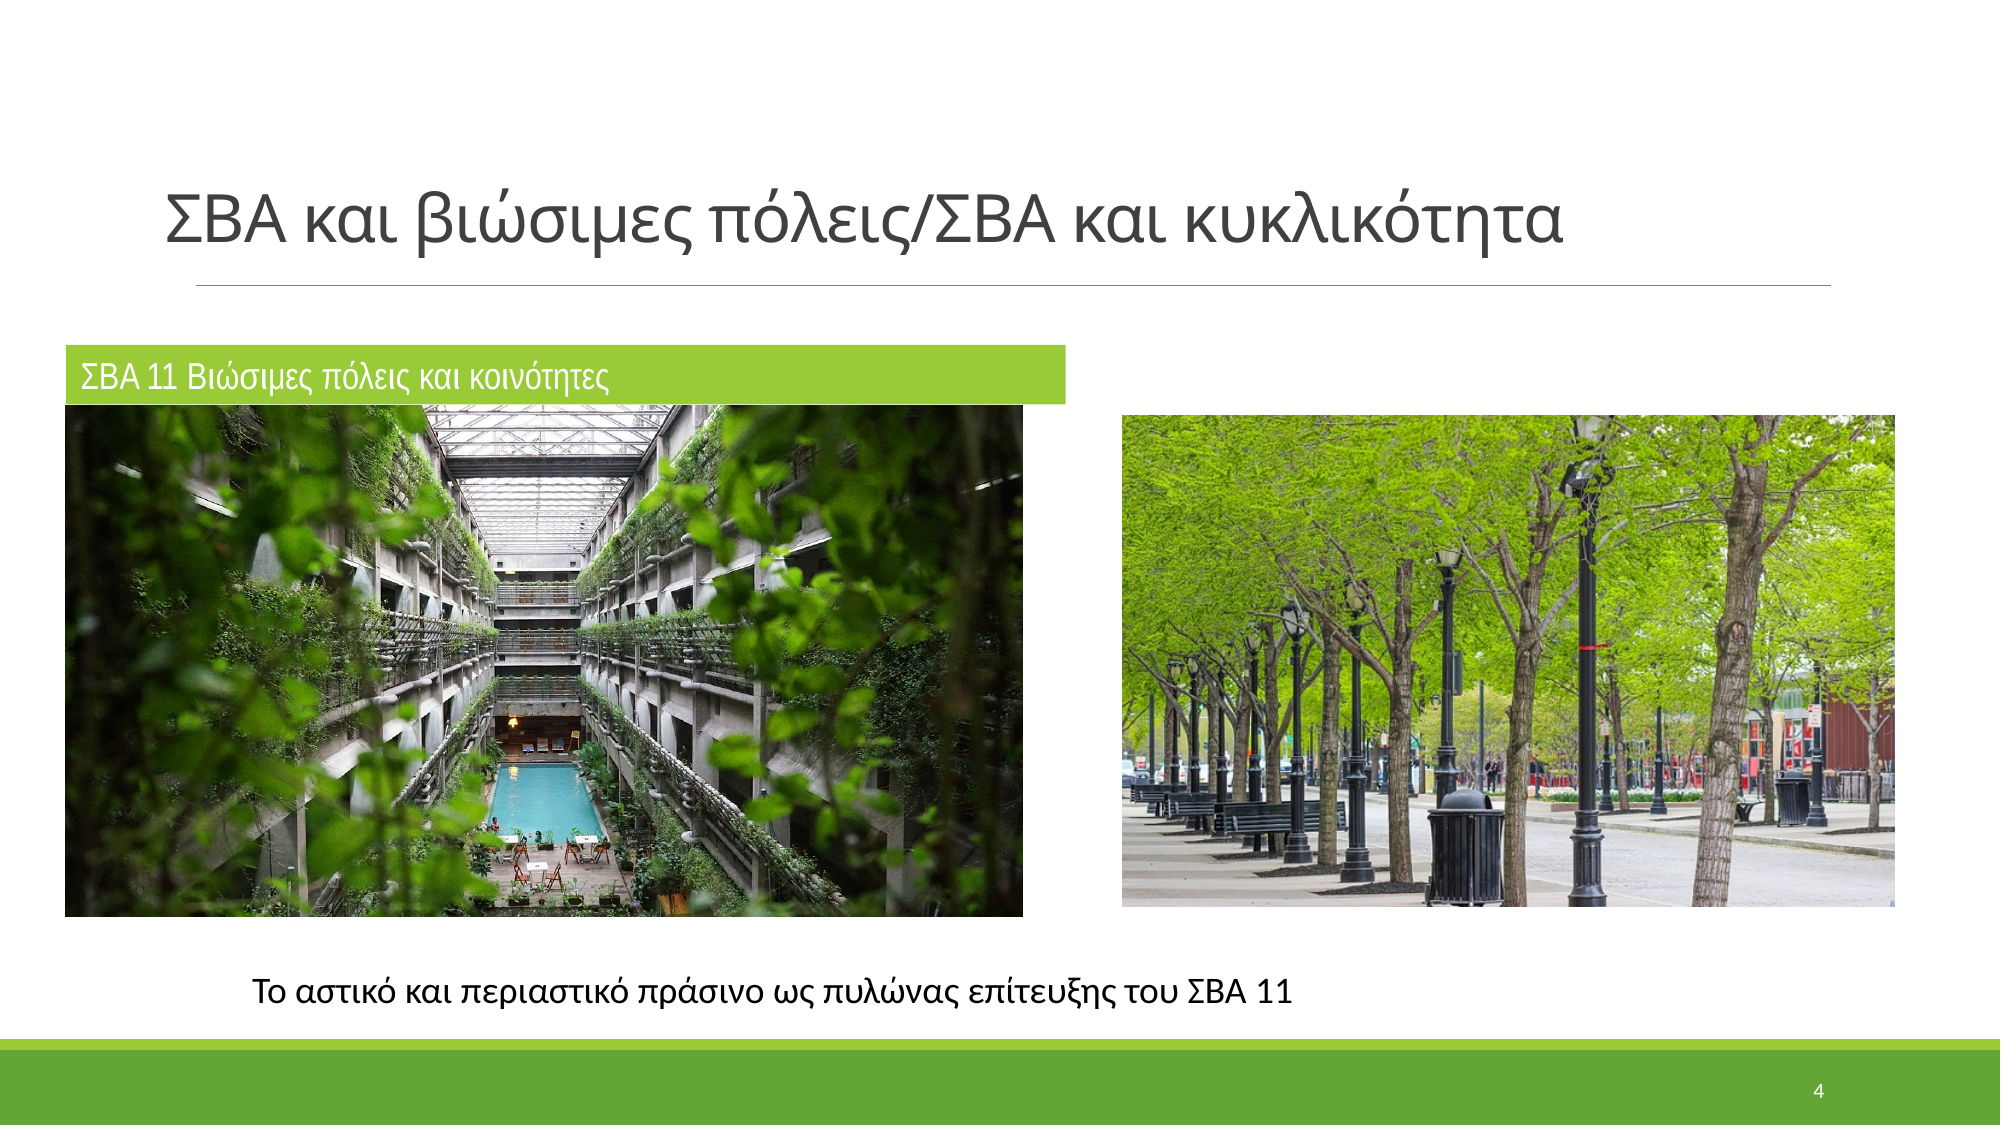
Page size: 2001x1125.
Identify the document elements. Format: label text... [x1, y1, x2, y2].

text_box ΣΒΑ 11 Βιώσιμες πόλεις και κοινότητες [65, 344, 1066, 405]
picture [1121, 415, 1896, 907]
picture [65, 404, 1023, 917]
text_box Το αστικό και περιαστικό πράσινο ως πυλώνας επίτευξης του ΣΒΑ 11 [237, 958, 1732, 1018]
text_box ΣΒΑ και βιώσιμες πόλεις/ΣΒΑ και κυκλικότητα [150, 170, 1895, 264]
slide_number 4 [1624, 1059, 1840, 1120]
